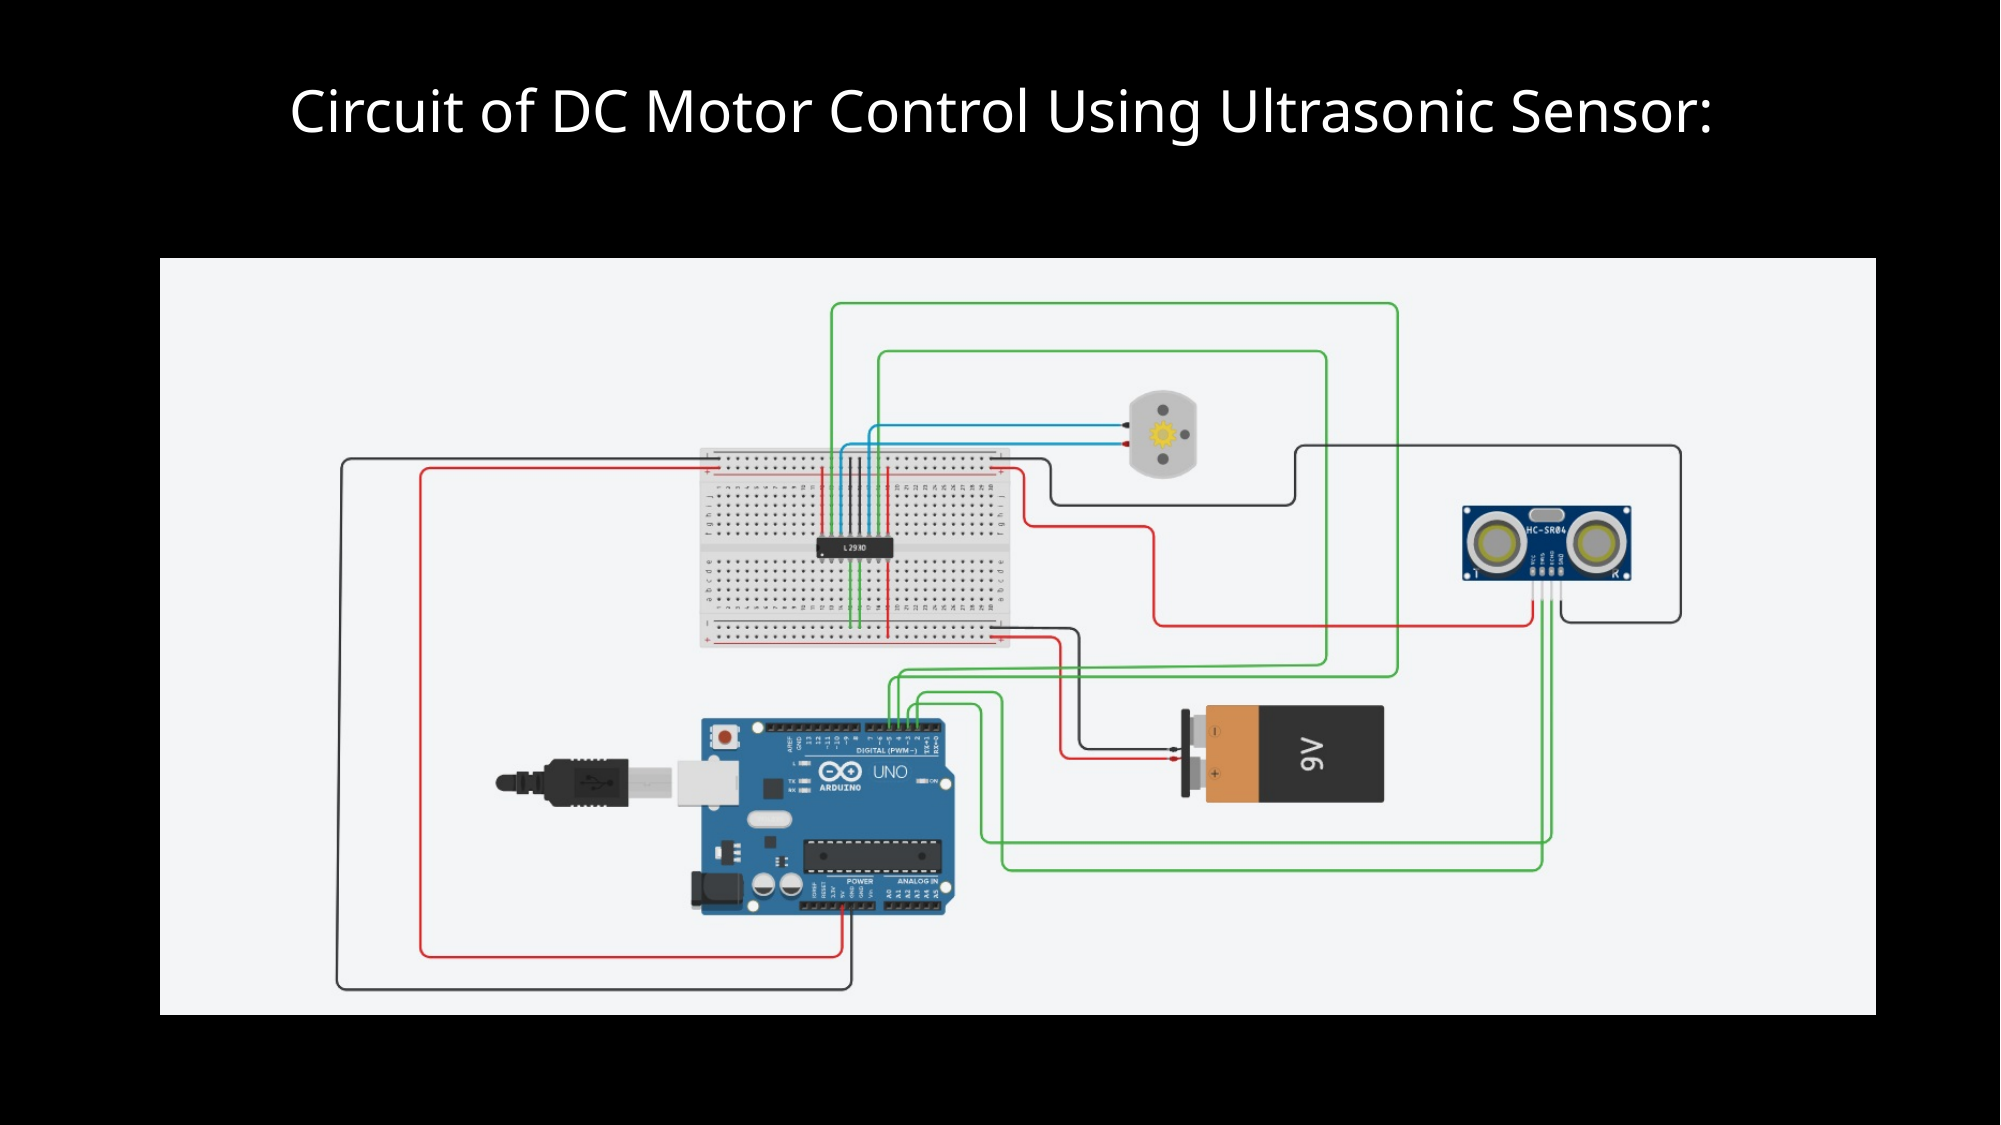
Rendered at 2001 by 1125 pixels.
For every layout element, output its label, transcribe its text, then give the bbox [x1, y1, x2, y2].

picture [160, 258, 1876, 1015]
text_box Circuit of DC Motor Control Using Ultrasonic Sensor: [81, 66, 1922, 152]
